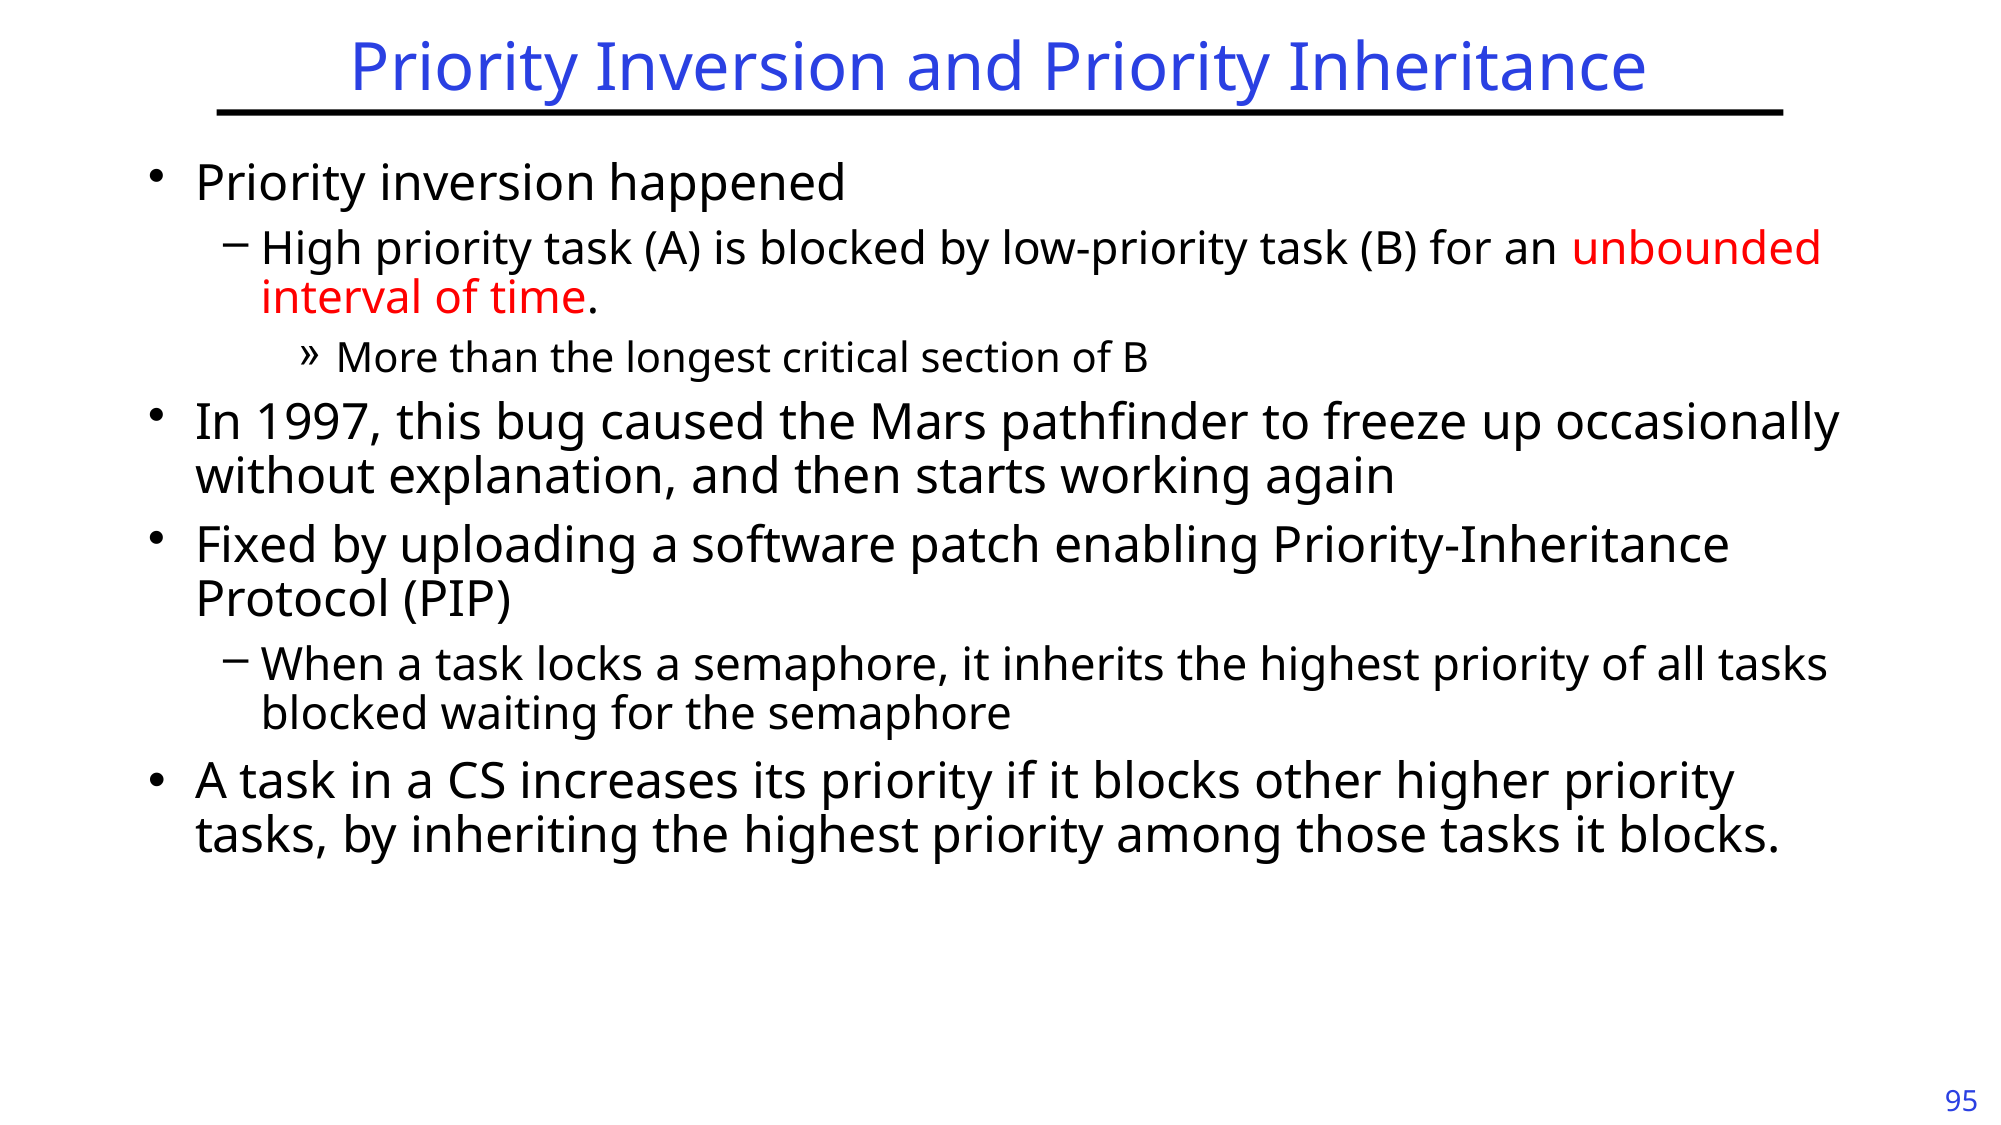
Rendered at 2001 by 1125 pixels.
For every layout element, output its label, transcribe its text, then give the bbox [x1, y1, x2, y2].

title Priority Inversion and Priority Inheritance [216, 24, 1784, 113]
